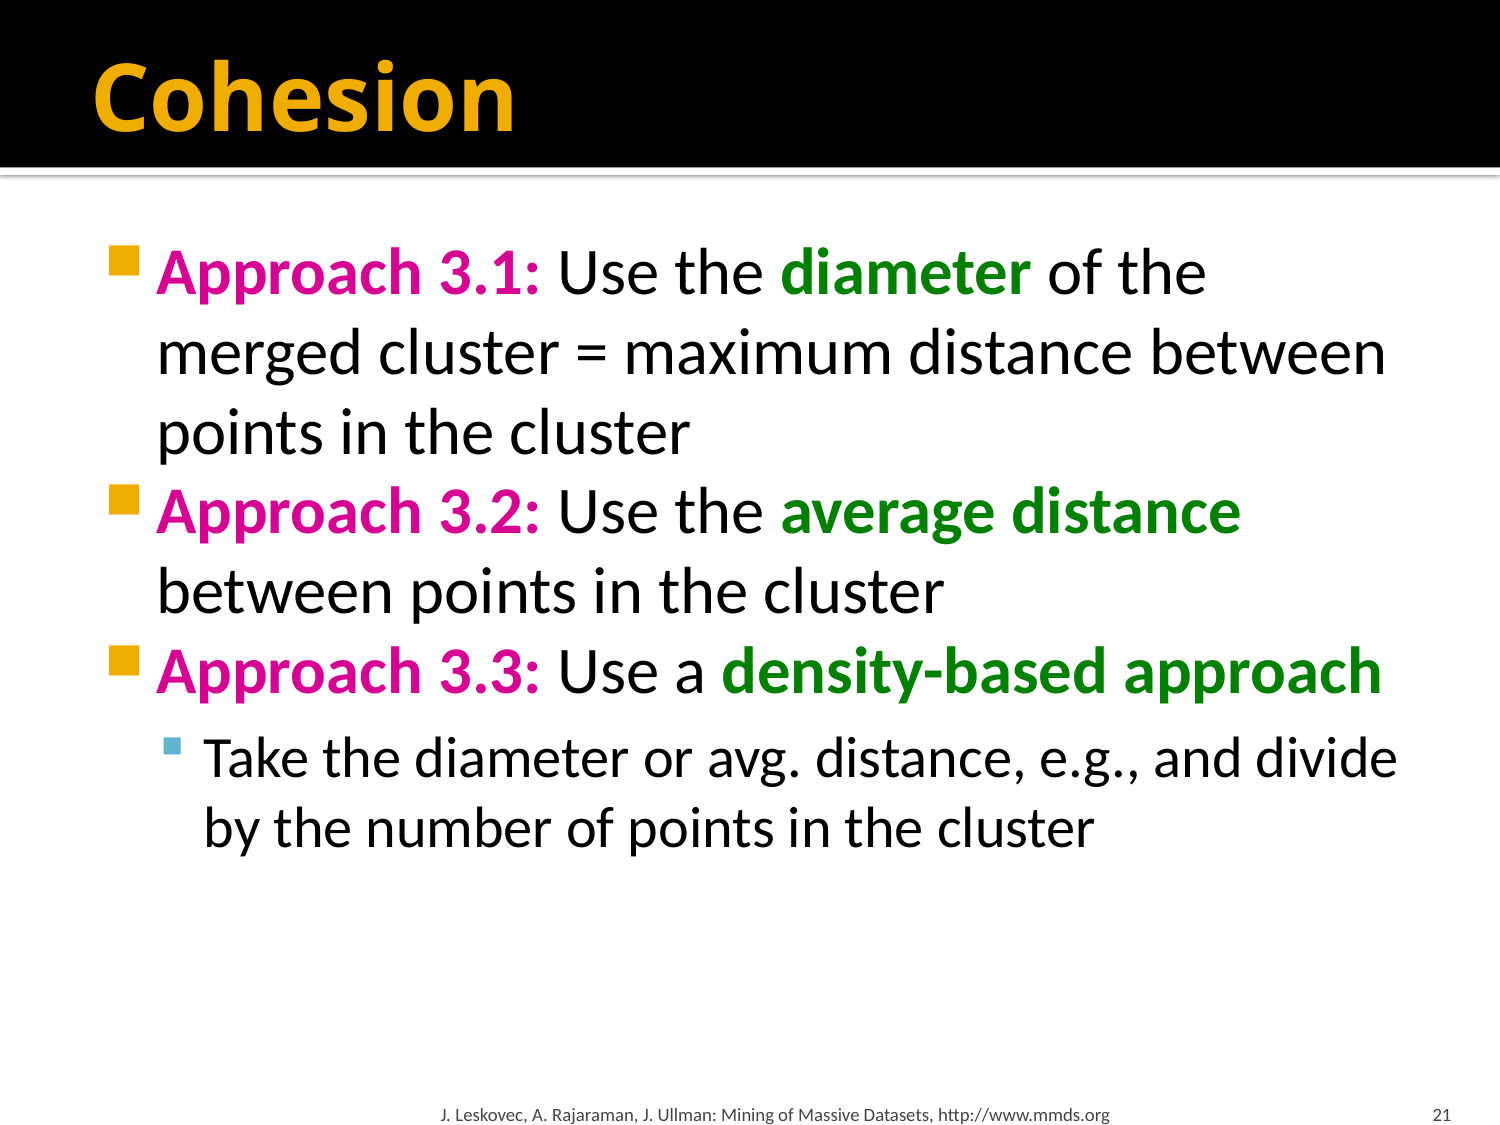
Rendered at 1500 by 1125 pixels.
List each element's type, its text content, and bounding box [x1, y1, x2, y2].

title Cohesion [75, 12, 1425, 175]
footer J. Leskovec, A. Rajaraman, J. Ullman: Mining of Massive Datasets, http://www.mmds.org [433, 1080, 1337, 1125]
slide_number 21 [1345, 1080, 1467, 1125]
list Approach 3.1: Use the diameter of the merged cluster = maximum distance between points in the cluster Approach 3.2: Use the average distance between points in the cluster Approach 3.3: Use a density-based approach Take the diameter or avg. distance, e.g., and divide by the number of points in the cluster [75, 212, 1425, 1075]
